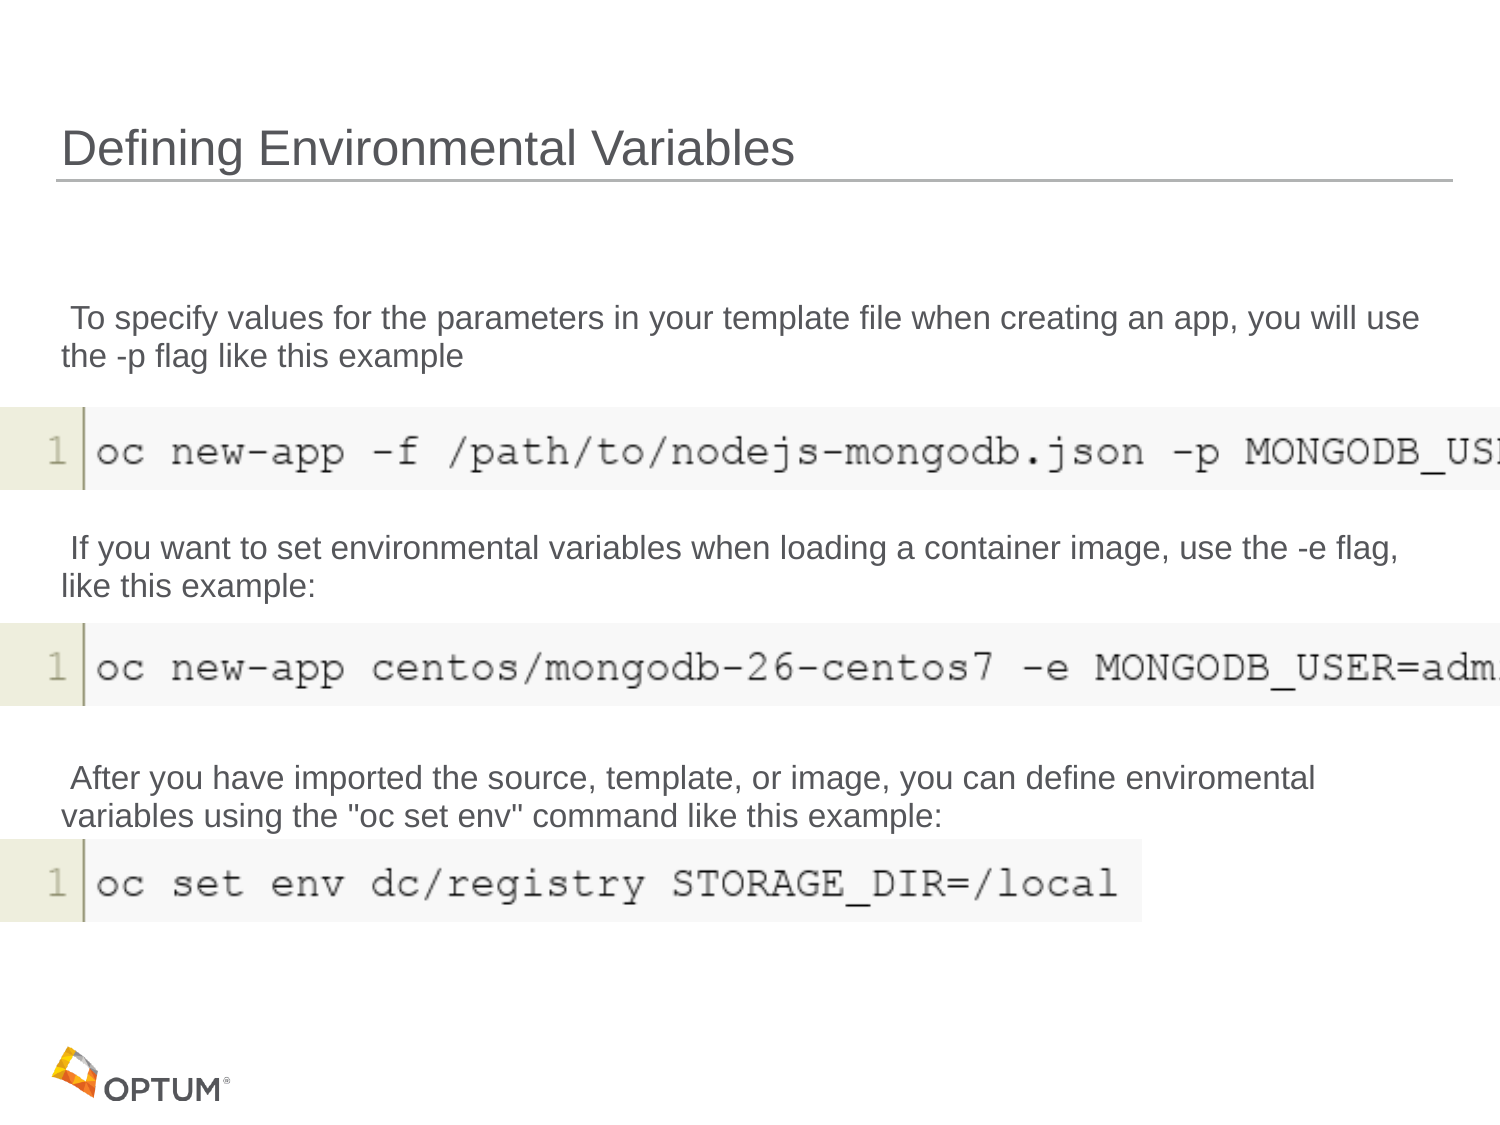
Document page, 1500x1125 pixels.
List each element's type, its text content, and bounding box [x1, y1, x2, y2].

list To specify values for the parameters in your template file when creating an app, you will use the -p flag like this example If you want to set environmental variables when loading a container image, use the -e flag, like this example: After you have imported the source, template, or image, you can define enviromental variables using the "oc set env" command like this example: [60, 299, 1454, 407]
picture [0, 623, 1500, 706]
picture [50, 1044, 231, 1101]
title Defining Environmental Variables [60, 0, 1454, 177]
picture [0, 407, 1500, 490]
picture [0, 839, 1142, 922]
list To specify values for the parameters in your template file when creating an app, you will use the -p flag like this example If you want to set environmental variables when loading a container image, use the -e flag, like this example: After you have imported the source, template, or image, you can define enviromental variables using the "oc set env" command like this example: [60, 490, 1454, 623]
list To specify values for the parameters in your template file when creating an app, you will use the -p flag like this example If you want to set environmental variables when loading a container image, use the -e flag, like this example: After you have imported the source, template, or image, you can define enviromental variables using the "oc set env" command like this example: [60, 706, 1454, 968]
